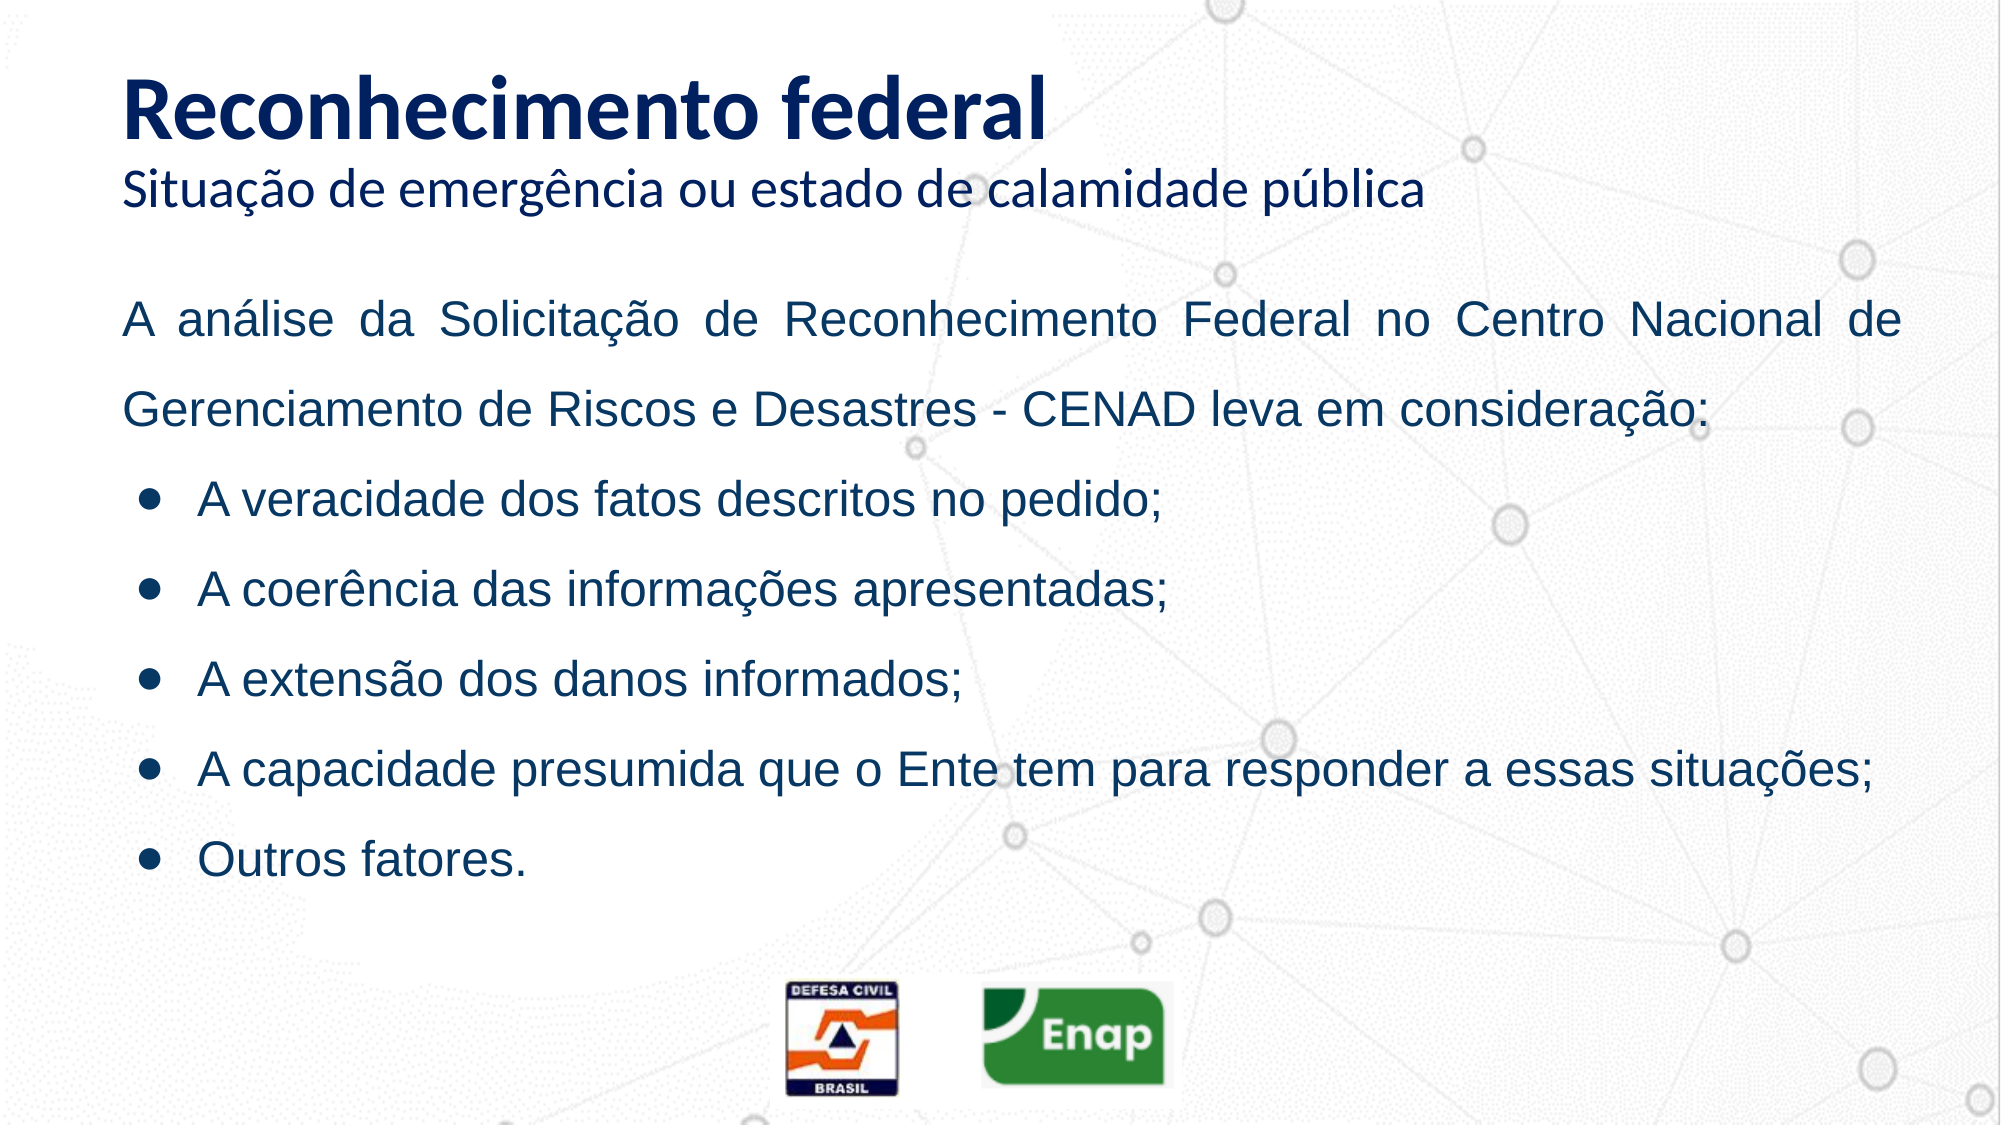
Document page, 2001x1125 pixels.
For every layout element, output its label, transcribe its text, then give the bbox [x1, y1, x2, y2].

picture [0, 0, 2001, 1125]
title Reconhecimento federal Situação de emergência ou estado de calamidade pública [107, 31, 1833, 249]
text_box A análise da Solicitação de Reconhecimento Federal no Centro Nacional de Gerenciamento de Riscos e Desastres - CENAD leva em consideração: A veracidade dos fatos descritos no pedido; A coerência das informações apresentadas; A extensão dos danos informados; A capacidade presumida que o Ente tem para responder a essas situações; Outros fatores. [107, 241, 1919, 902]
